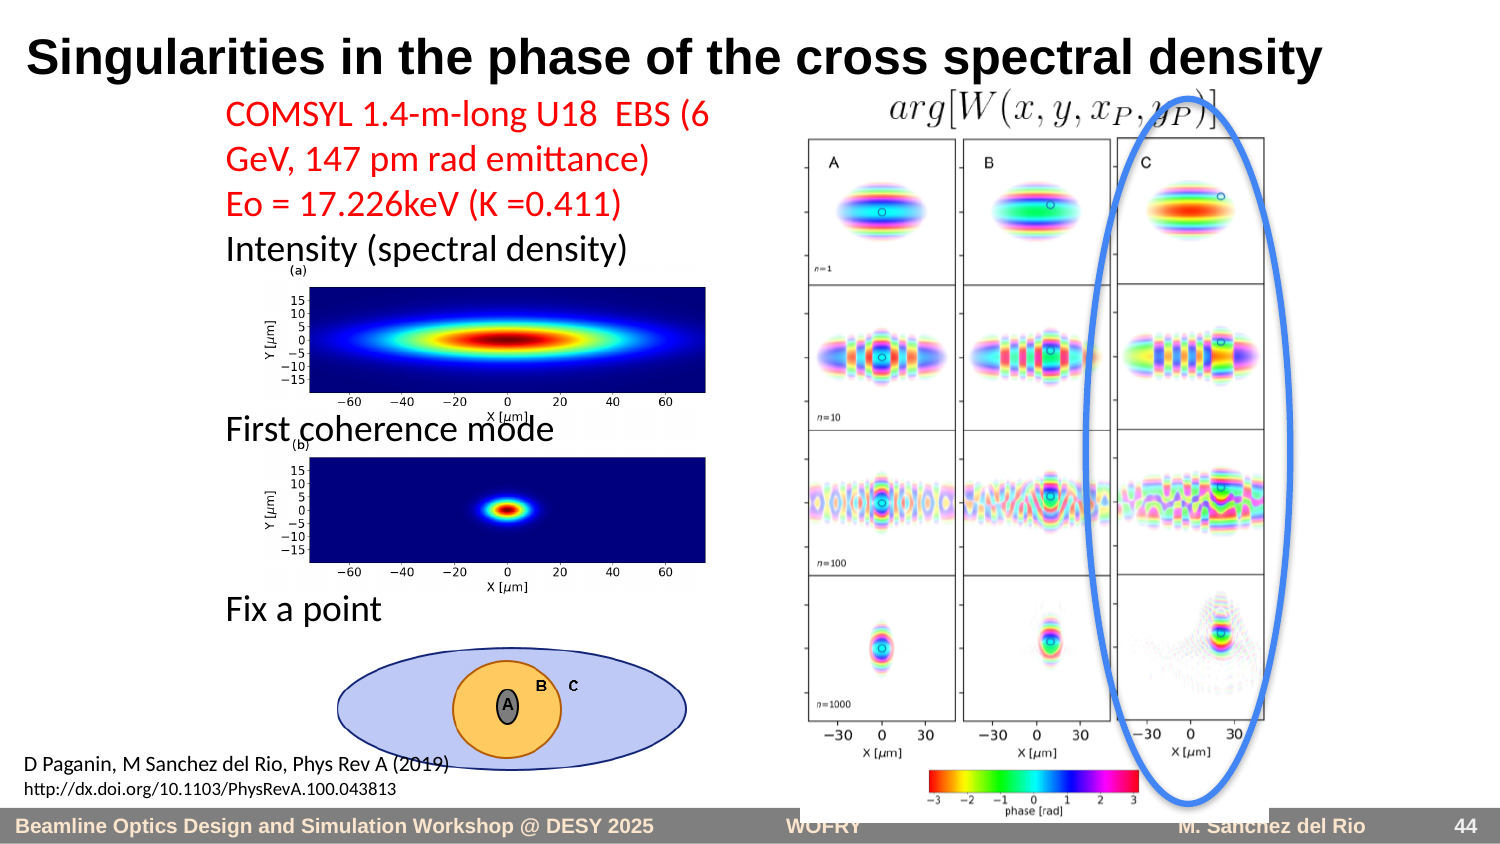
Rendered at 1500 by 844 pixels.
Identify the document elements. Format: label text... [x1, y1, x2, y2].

text_box [1273, 251, 1292, 652]
title Singularities in the phase of the cross spectral density [11, 9, 1480, 100]
text_box [1220, 115, 1229, 126]
picture [799, 88, 1269, 823]
slide_number 44 [1379, 805, 1493, 844]
text_box D Paganin, M Sanchez del Rio, Phys Rev A (2019) http://dx.doi.org/10.1103/PhysRevA.100.043813 [9, 742, 293, 806]
picture [298, 610, 734, 808]
text_box COMSYL 1.4-m-long U18 EBS (6 GeV, 147 pm rad emittance) Eo = 17.226keV (K =0.411) Intensity (spectral density) First coherence mode Fix a point [210, 100, 734, 742]
picture [262, 263, 710, 594]
